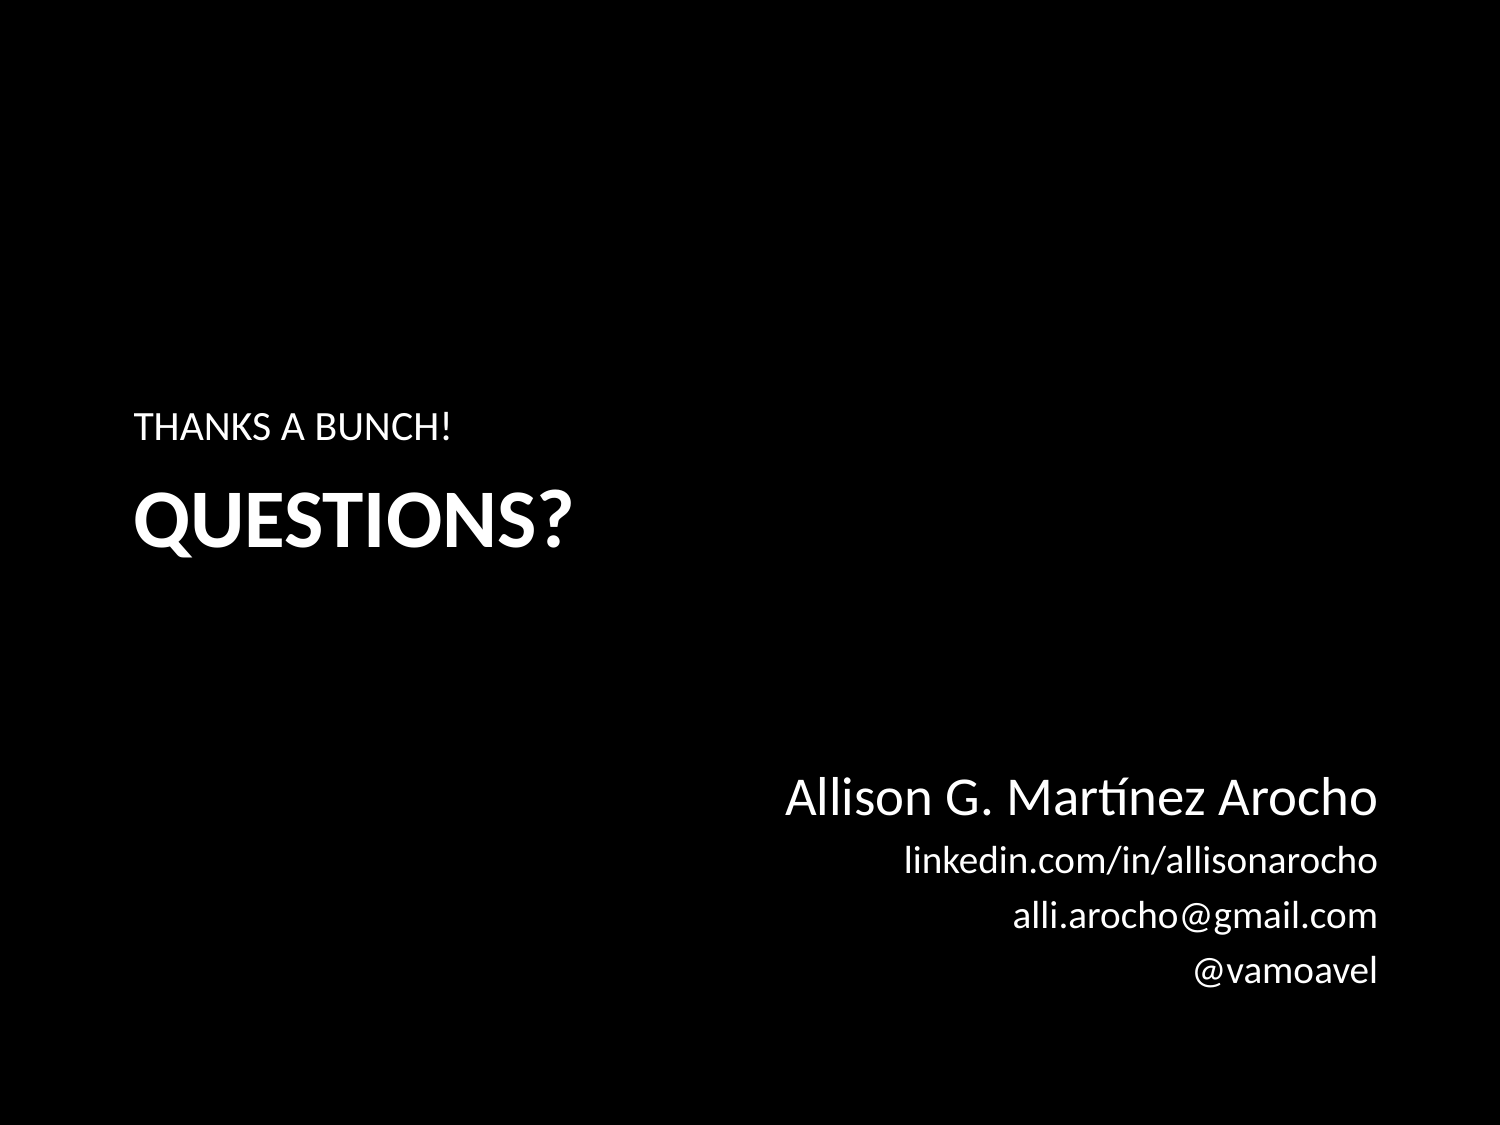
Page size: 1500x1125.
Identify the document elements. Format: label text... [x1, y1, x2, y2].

text_box Allison G. Martínez Arocho linkedin.com/in/allisonarocho alli.arocho@gmail.com @vamoavel [118, 752, 1394, 999]
title Questions? [118, 457, 1394, 681]
list THANKS A BUNCH! [118, 210, 1394, 457]
